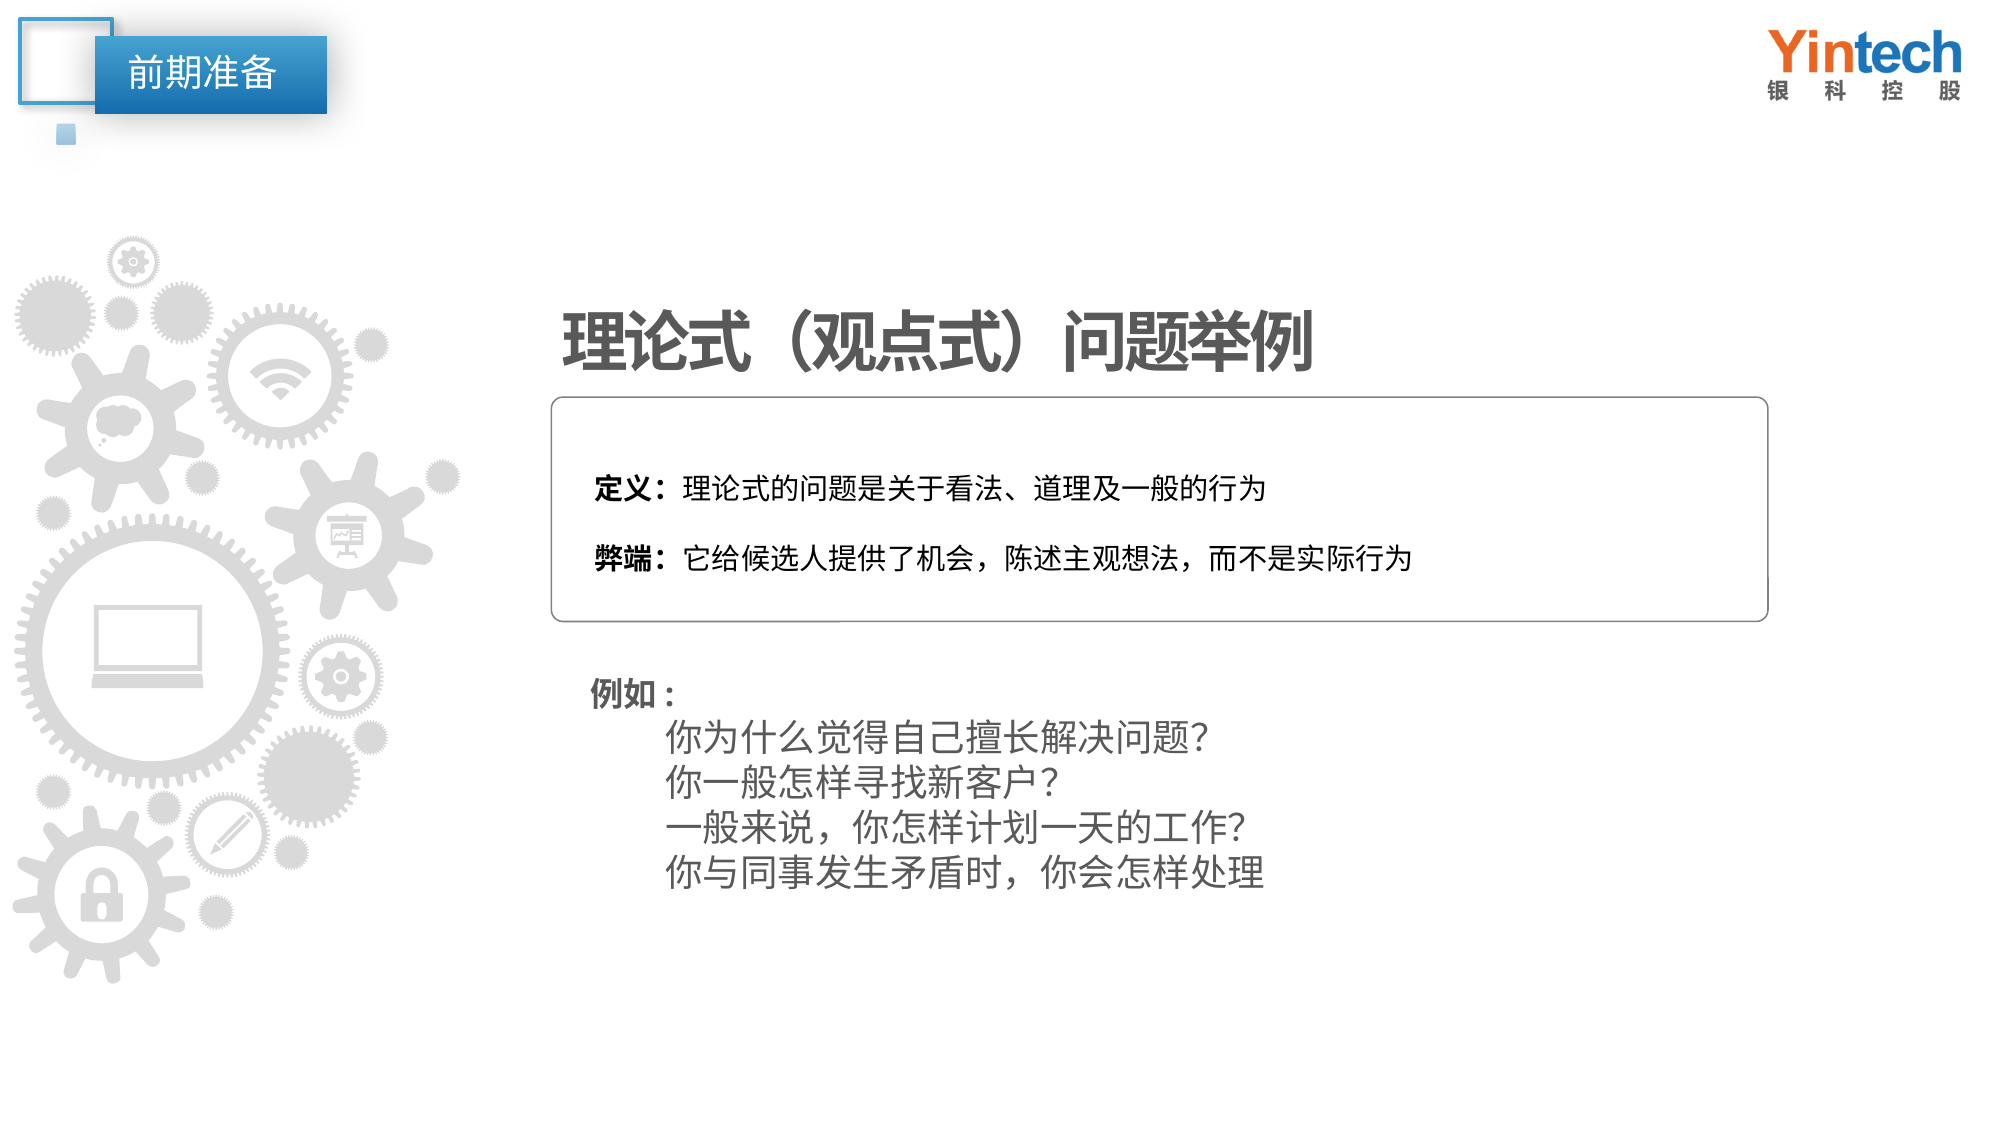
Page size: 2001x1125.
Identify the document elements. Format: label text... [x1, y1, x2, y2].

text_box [19, 18, 328, 145]
text_box [549, 394, 1771, 624]
text_box 定义：理论式的问题是关于看法、道理及一般的行为 弊端：它给候选人提供了机会，陈述主观想法，而不是实际行为 [584, 430, 1718, 581]
text_box 理论式（观点式）问题举例 [551, 294, 1335, 385]
picture [1738, 6, 1993, 124]
text_box 例如: 你为什么觉得自己擅长解决问题？ 你一般怎样寻找新客户？ 一般来说，你怎样计划一天的工作？ 你与同事发生矛盾时，你会怎样处理 [580, 668, 1748, 944]
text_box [12, 235, 461, 985]
